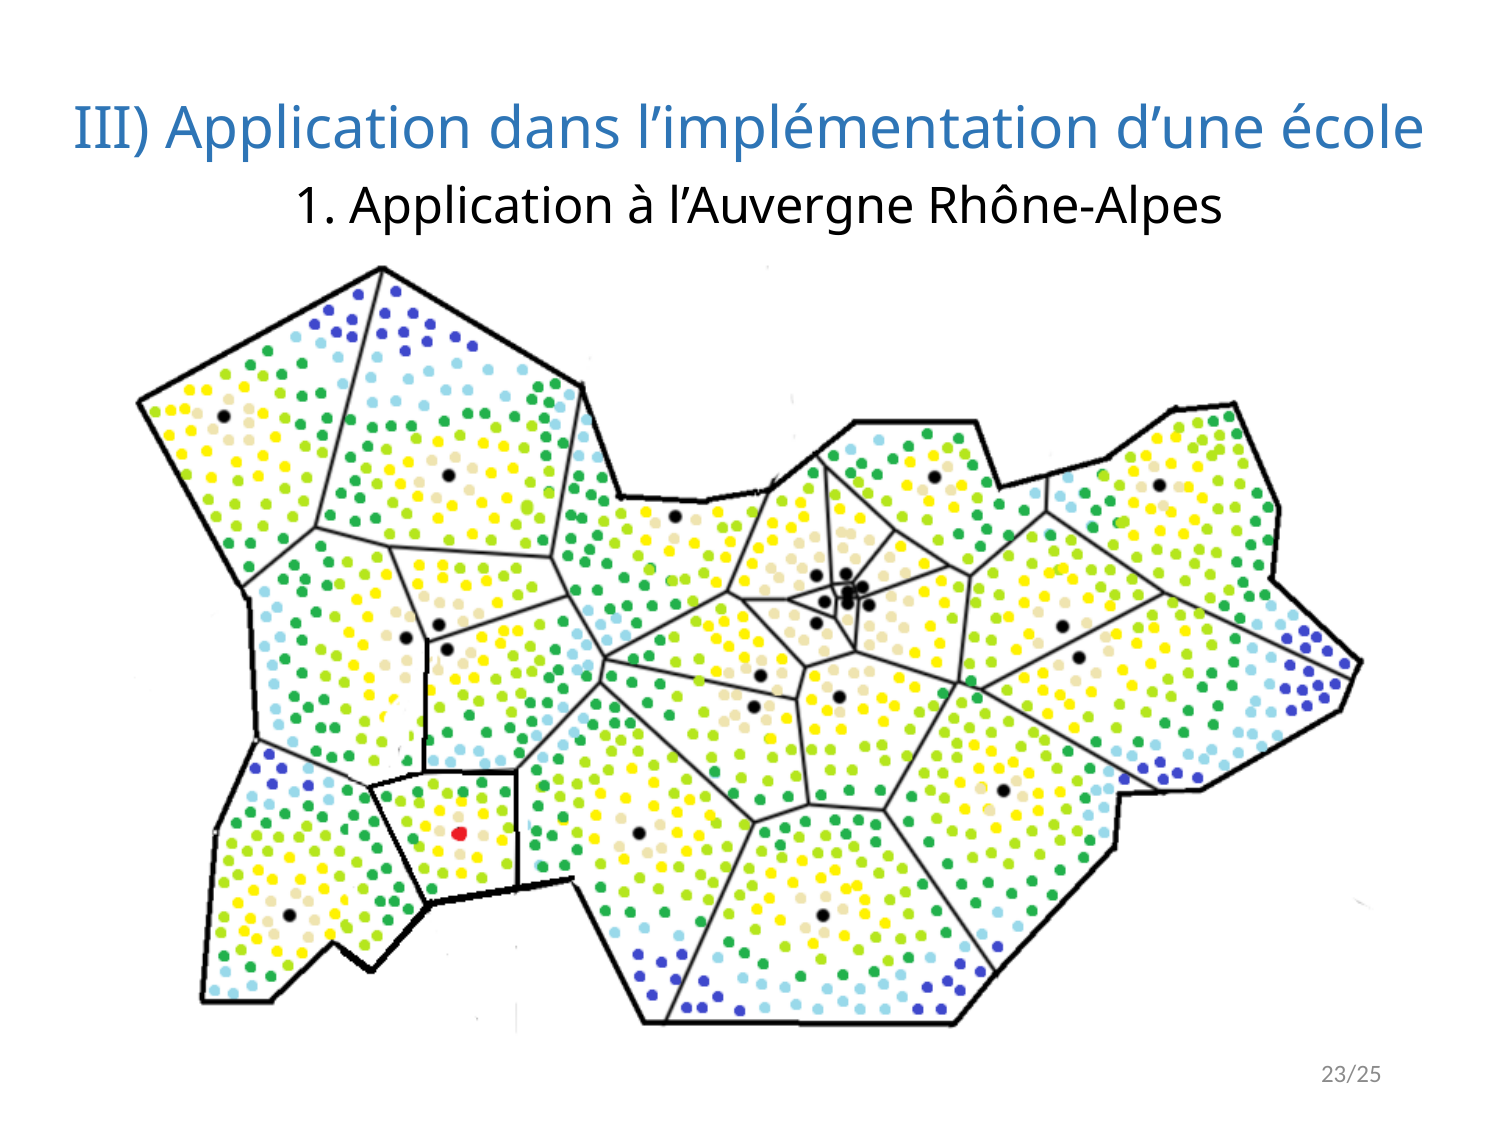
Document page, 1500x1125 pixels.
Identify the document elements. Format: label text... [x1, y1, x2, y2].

slide_number 23/25 [1059, 1042, 1397, 1103]
picture [103, 244, 1380, 1043]
title III) Application dans l’implémentation d’une école 1. Application à l’Auvergne Rhône-Alpes [50, 59, 1450, 278]
